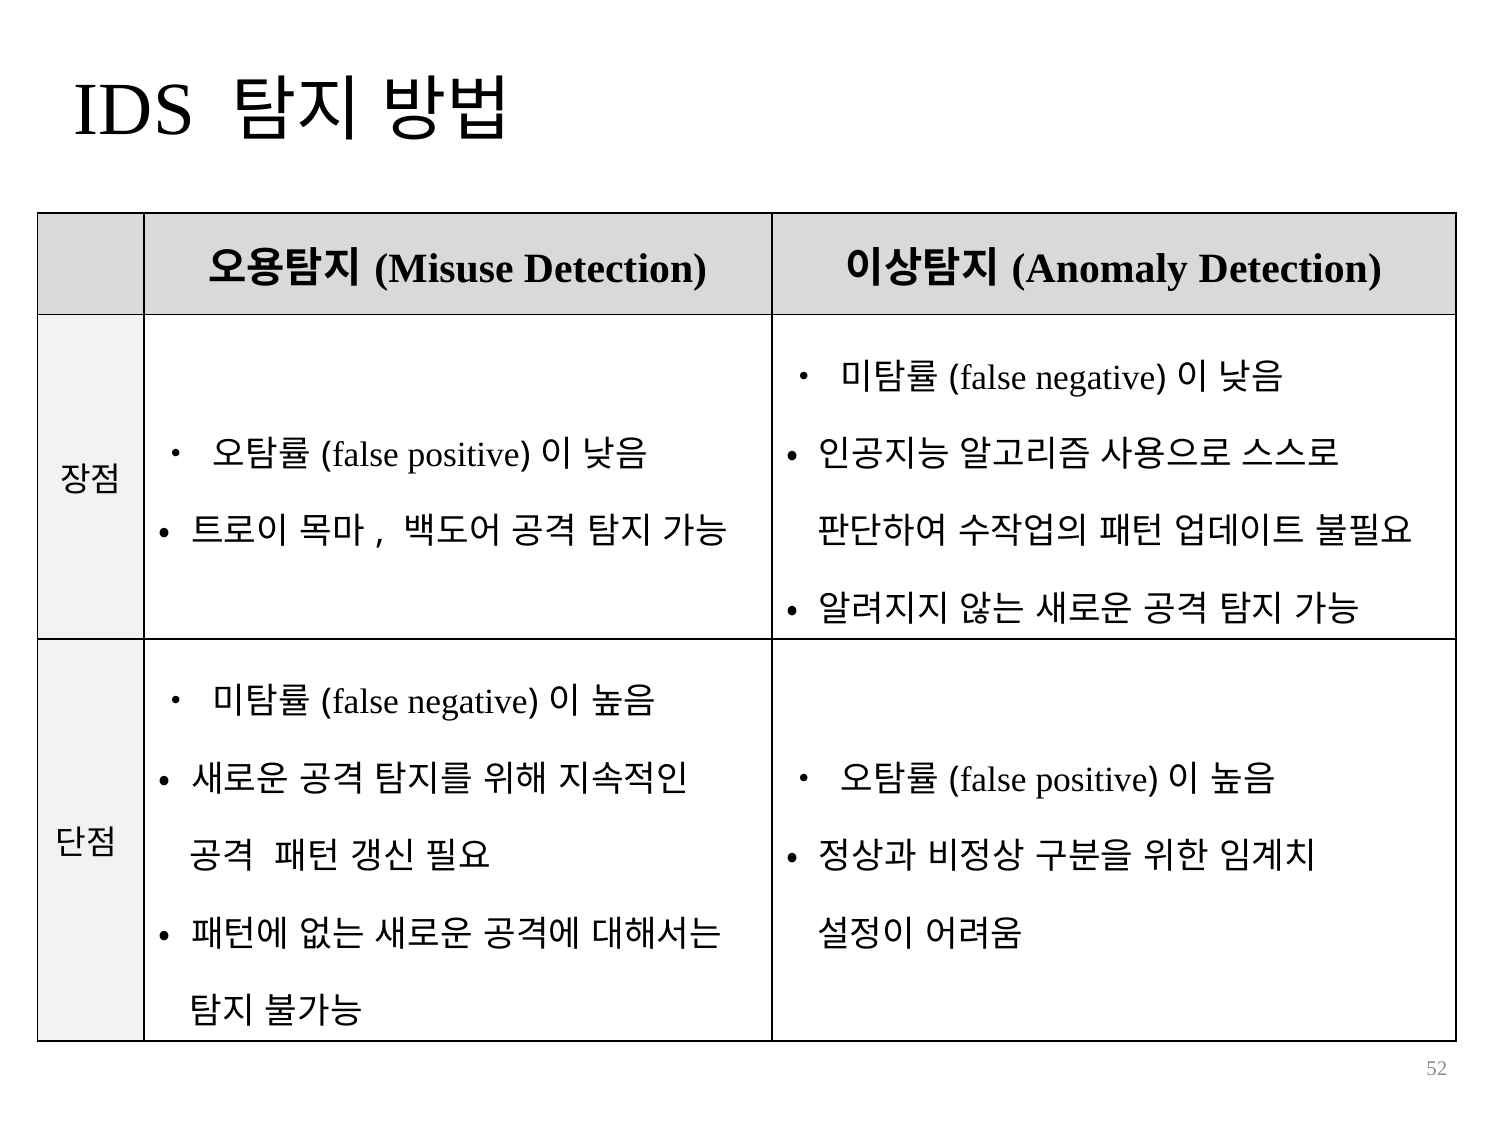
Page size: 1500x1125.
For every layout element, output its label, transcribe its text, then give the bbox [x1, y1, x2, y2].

table_cell • 미탐률(false negative)이 높음 • 새로운 공격 탐지를 위해 지속적인 공격 패턴 갱신 필요 • 패턴에 없는 새로운 공격에 대해서는 탐지 불가능 [145, 640, 771, 1040]
table_header [38, 214, 143, 314]
table_cell 장점 [38, 315, 143, 638]
table_header 오용탐지(Misuse Detection) [145, 214, 771, 314]
table_cell 단점 [38, 640, 143, 1040]
table_header 이상탐지(Anomaly Detection) [773, 214, 1455, 314]
table_cell • 오탐률(false positive)이 낮음 • 트로이 목마, 백도어 공격 탐지 가능 [145, 315, 771, 638]
table_cell • 미탐률(false negative)이 낮음 • 인공지능 알고리즘 사용으로 스스로 판단하여 수작업의 패턴 업데이트 불필요 • 알려지지 않는 새로운 공격 탐지 가능 [773, 315, 1455, 638]
title IDS 탐지 방법 [58, 51, 1353, 170]
table_cell • 오탐률(false positive)이 높음 • 정상과 비정상 구분을 위한 임계치 설정이 어려움 [773, 640, 1455, 1040]
slide_number 52 [1124, 1037, 1463, 1097]
